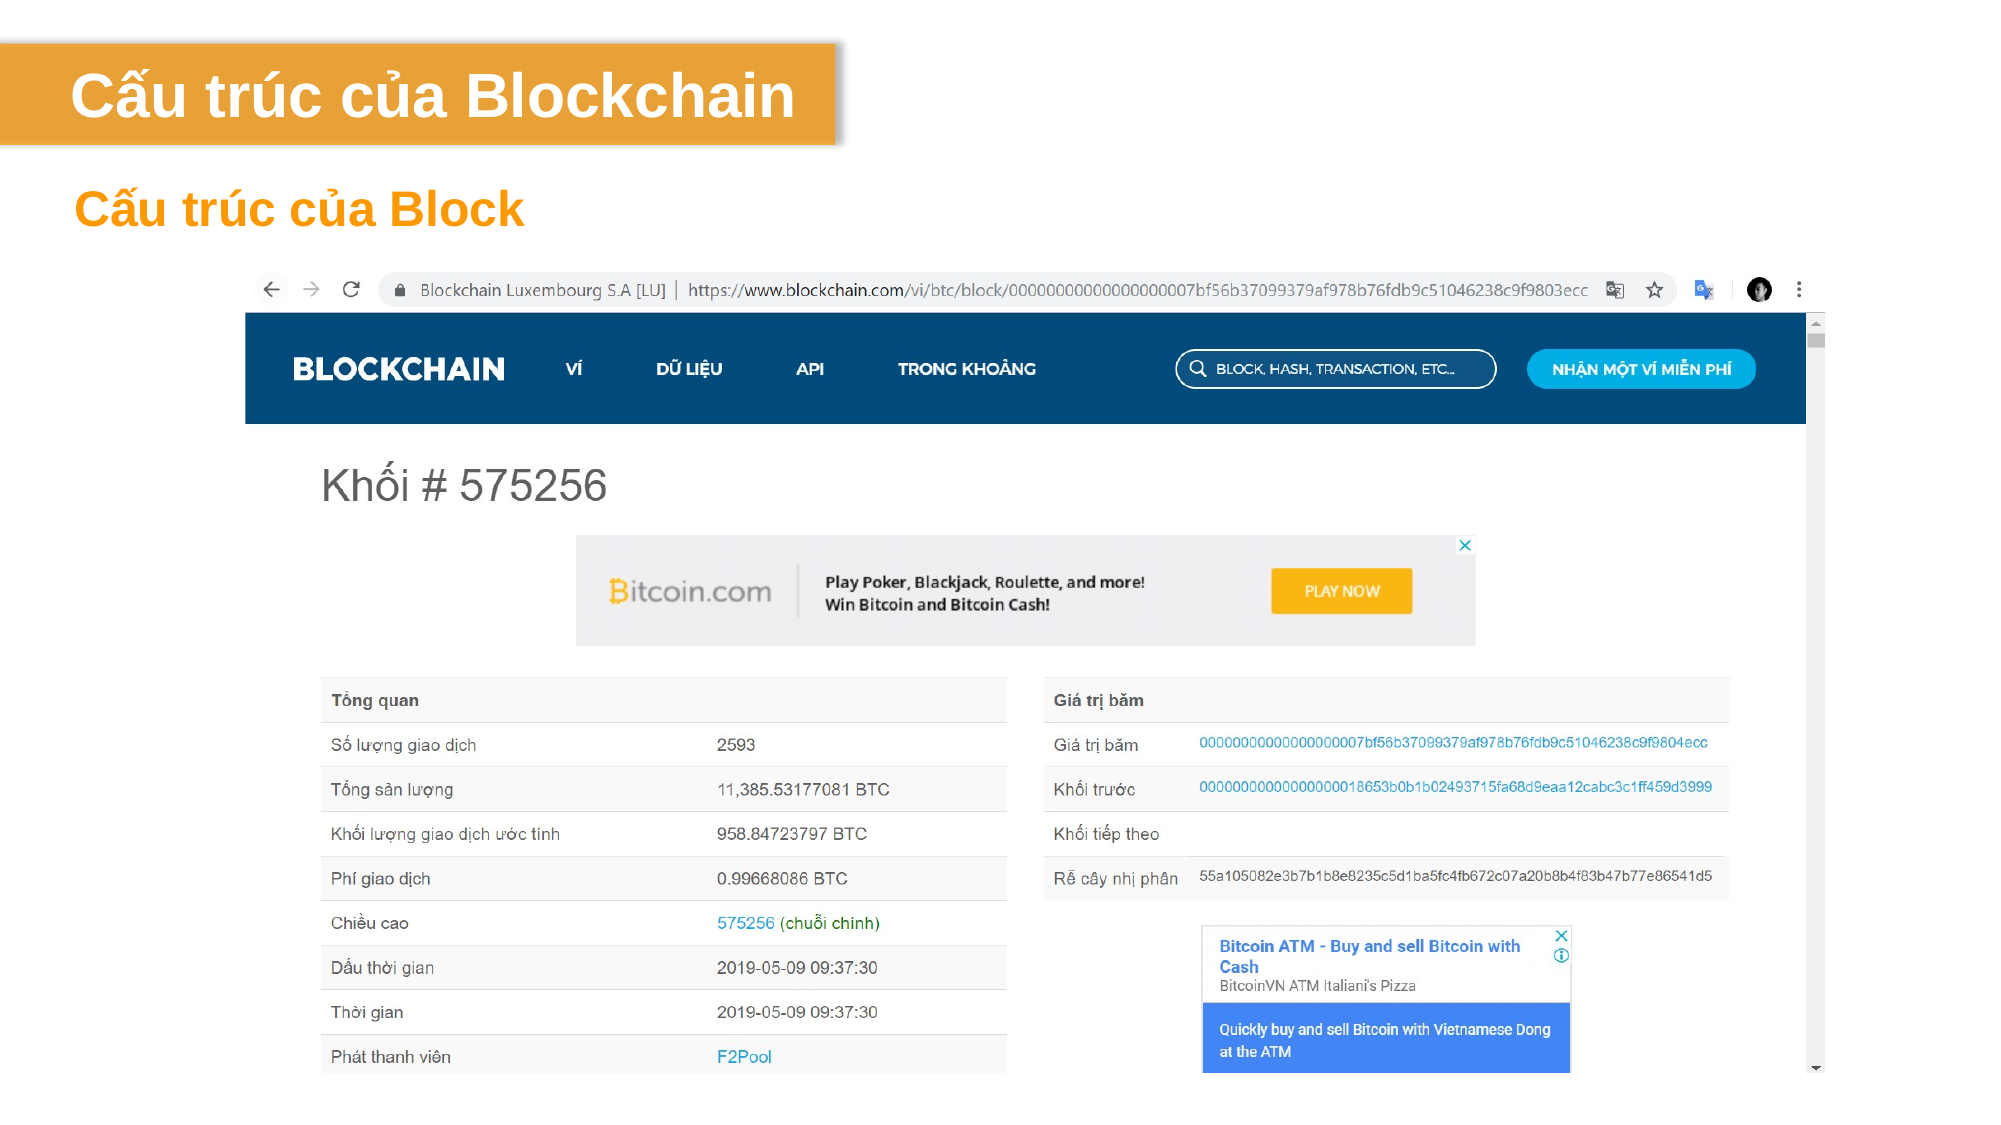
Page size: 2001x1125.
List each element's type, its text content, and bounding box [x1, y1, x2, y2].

picture [0, 31, 854, 156]
text_box [245, 272, 1826, 1073]
text_box Cấu trúc của Block [72, 174, 530, 237]
text_box Cấu trúc của Blockchain [68, 52, 802, 130]
